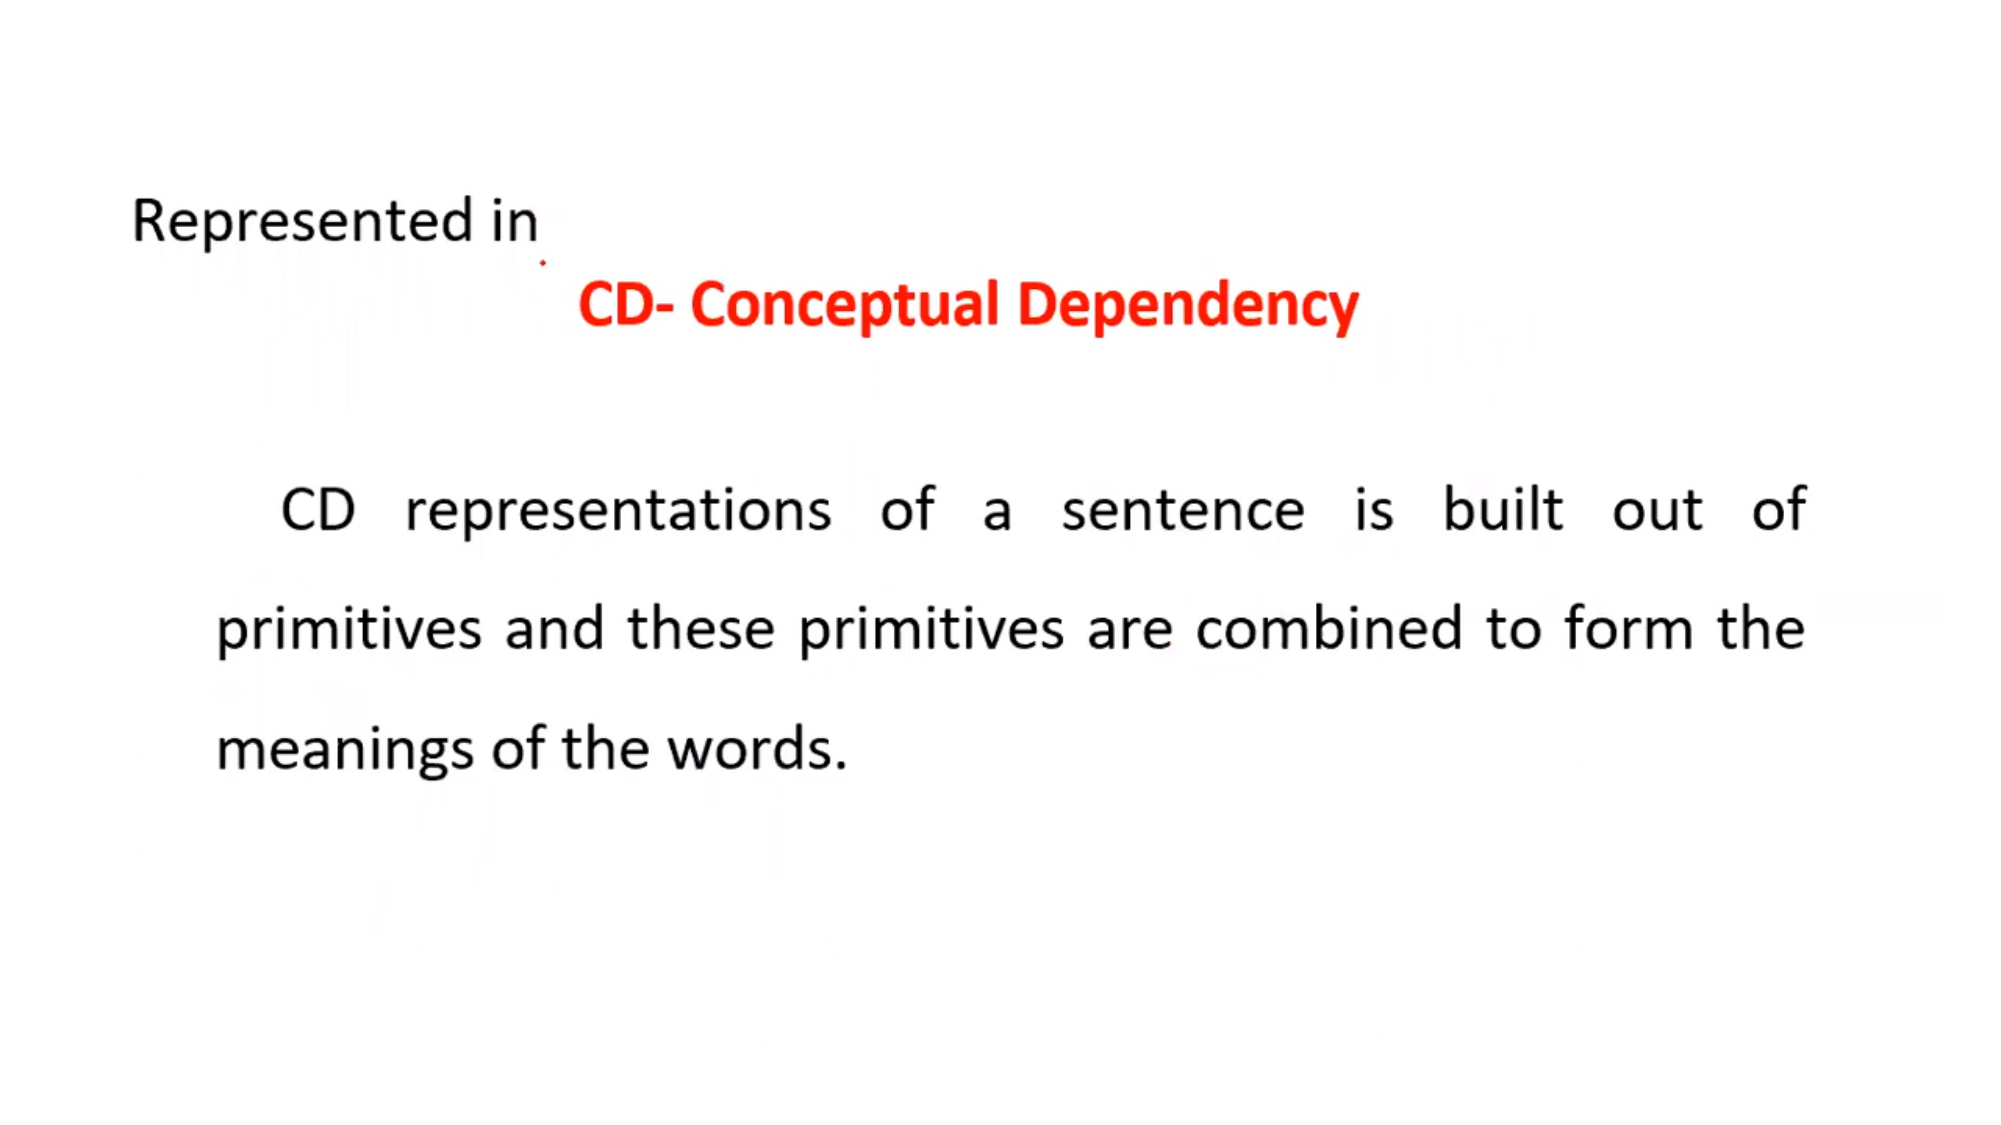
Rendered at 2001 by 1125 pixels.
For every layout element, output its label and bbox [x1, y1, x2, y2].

picture [55, 44, 1945, 1081]
